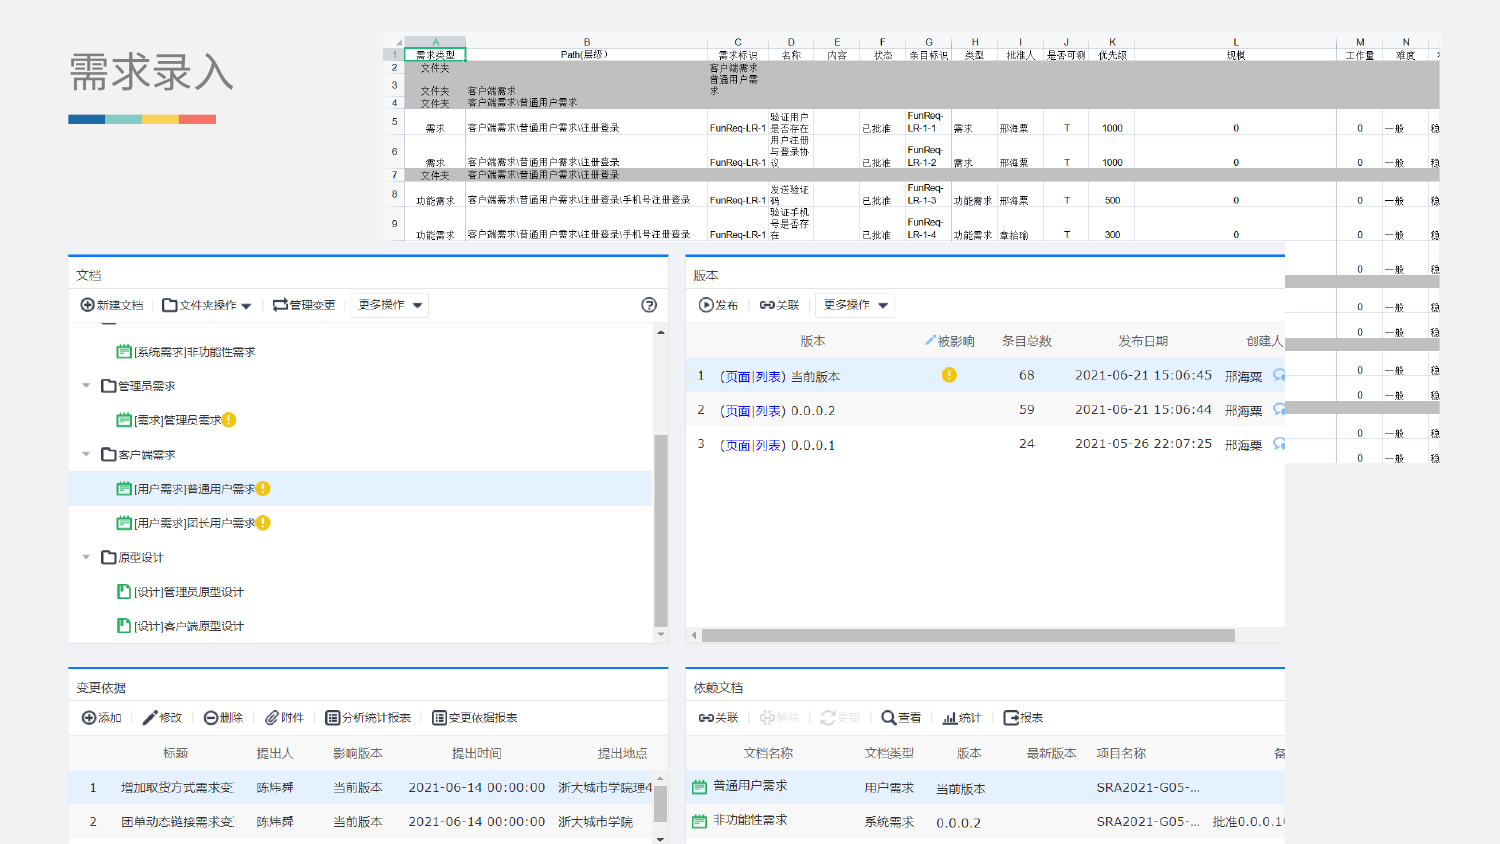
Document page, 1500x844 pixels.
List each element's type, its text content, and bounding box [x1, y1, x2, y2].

picture [52, 31, 1442, 844]
text_box 需求录入 [68, 45, 378, 96]
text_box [68, 114, 217, 125]
